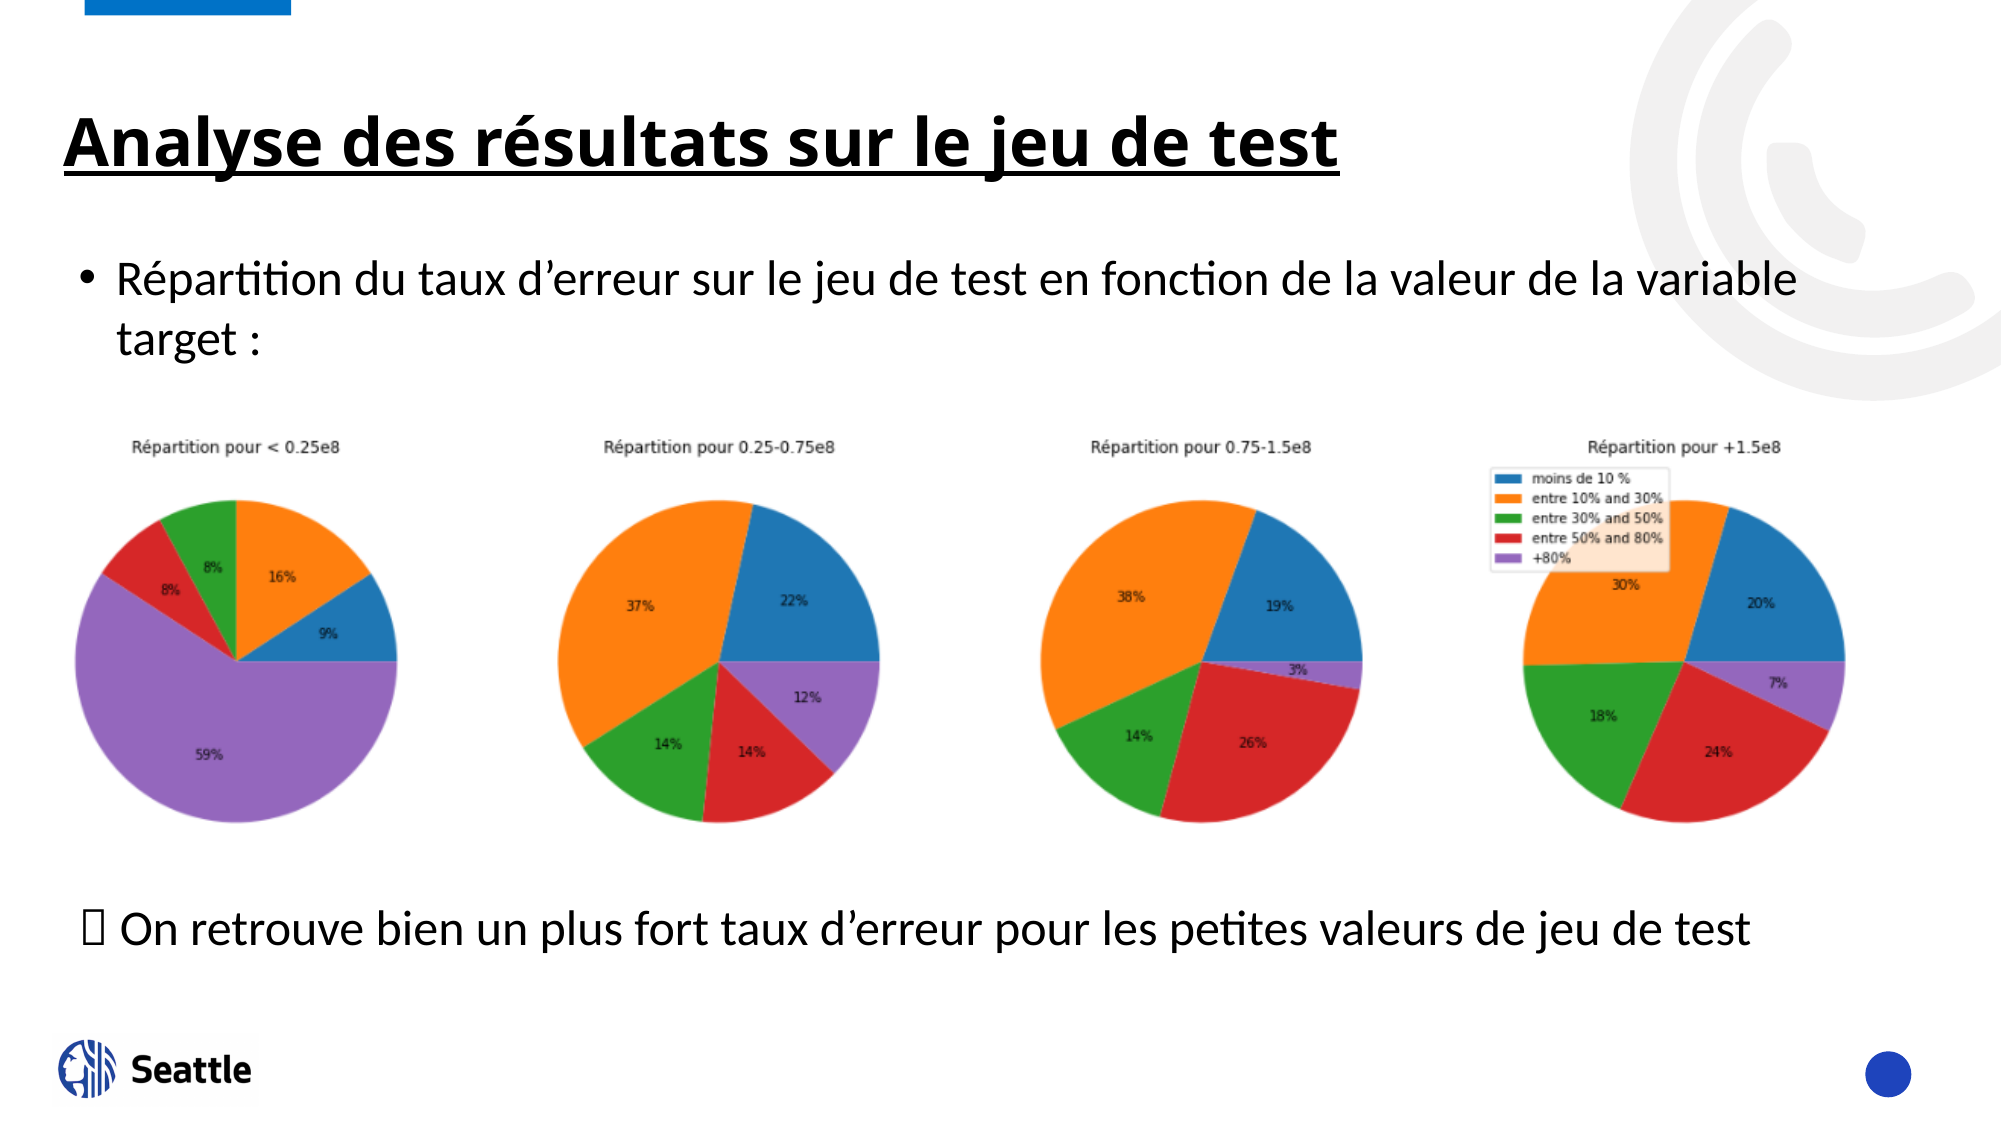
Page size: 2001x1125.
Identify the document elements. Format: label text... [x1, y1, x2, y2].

text_box  On retrouve bien un plus fort taux d’erreur pour les petites valeurs de jeu de test [63, 888, 1893, 1040]
picture [52, 1033, 259, 1107]
title Analyse des résultats sur le jeu de test [63, 55, 1893, 181]
picture [41, 426, 1893, 868]
text_box Répartition du taux d’erreur sur le jeu de test en fonction de la valeur de la variable target : [63, 238, 1893, 426]
